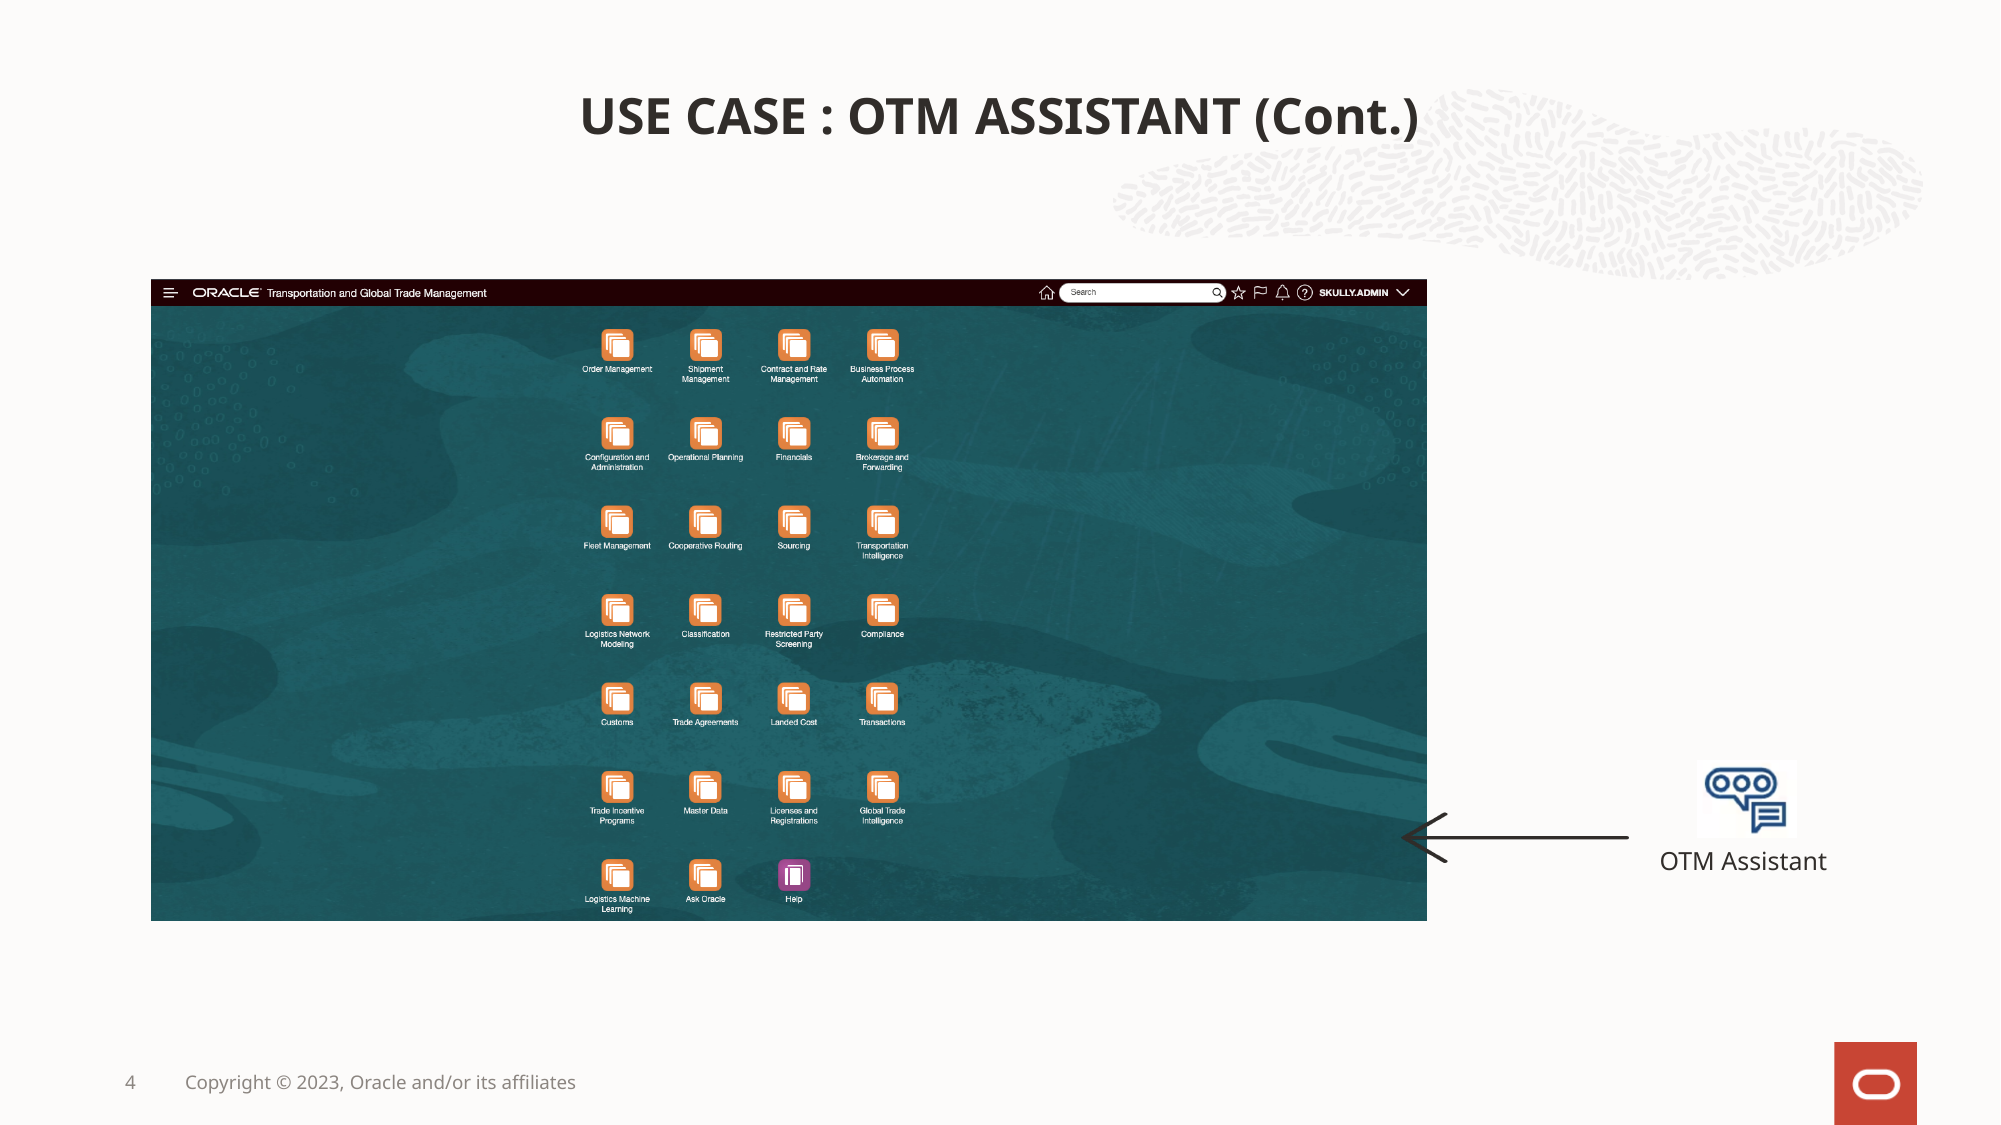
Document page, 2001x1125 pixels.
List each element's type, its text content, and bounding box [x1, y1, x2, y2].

picture [1697, 760, 1797, 838]
footer Copyright © 2023, Oracle and/or its affiliates [185, 1053, 1128, 1114]
text_box USE CASE : OTM ASSISTANT (Cont.) [124, 11, 1876, 147]
text_box OTM Assistant [1646, 837, 1849, 883]
slide_number 4 [125, 1053, 185, 1114]
picture [151, 44, 1934, 922]
